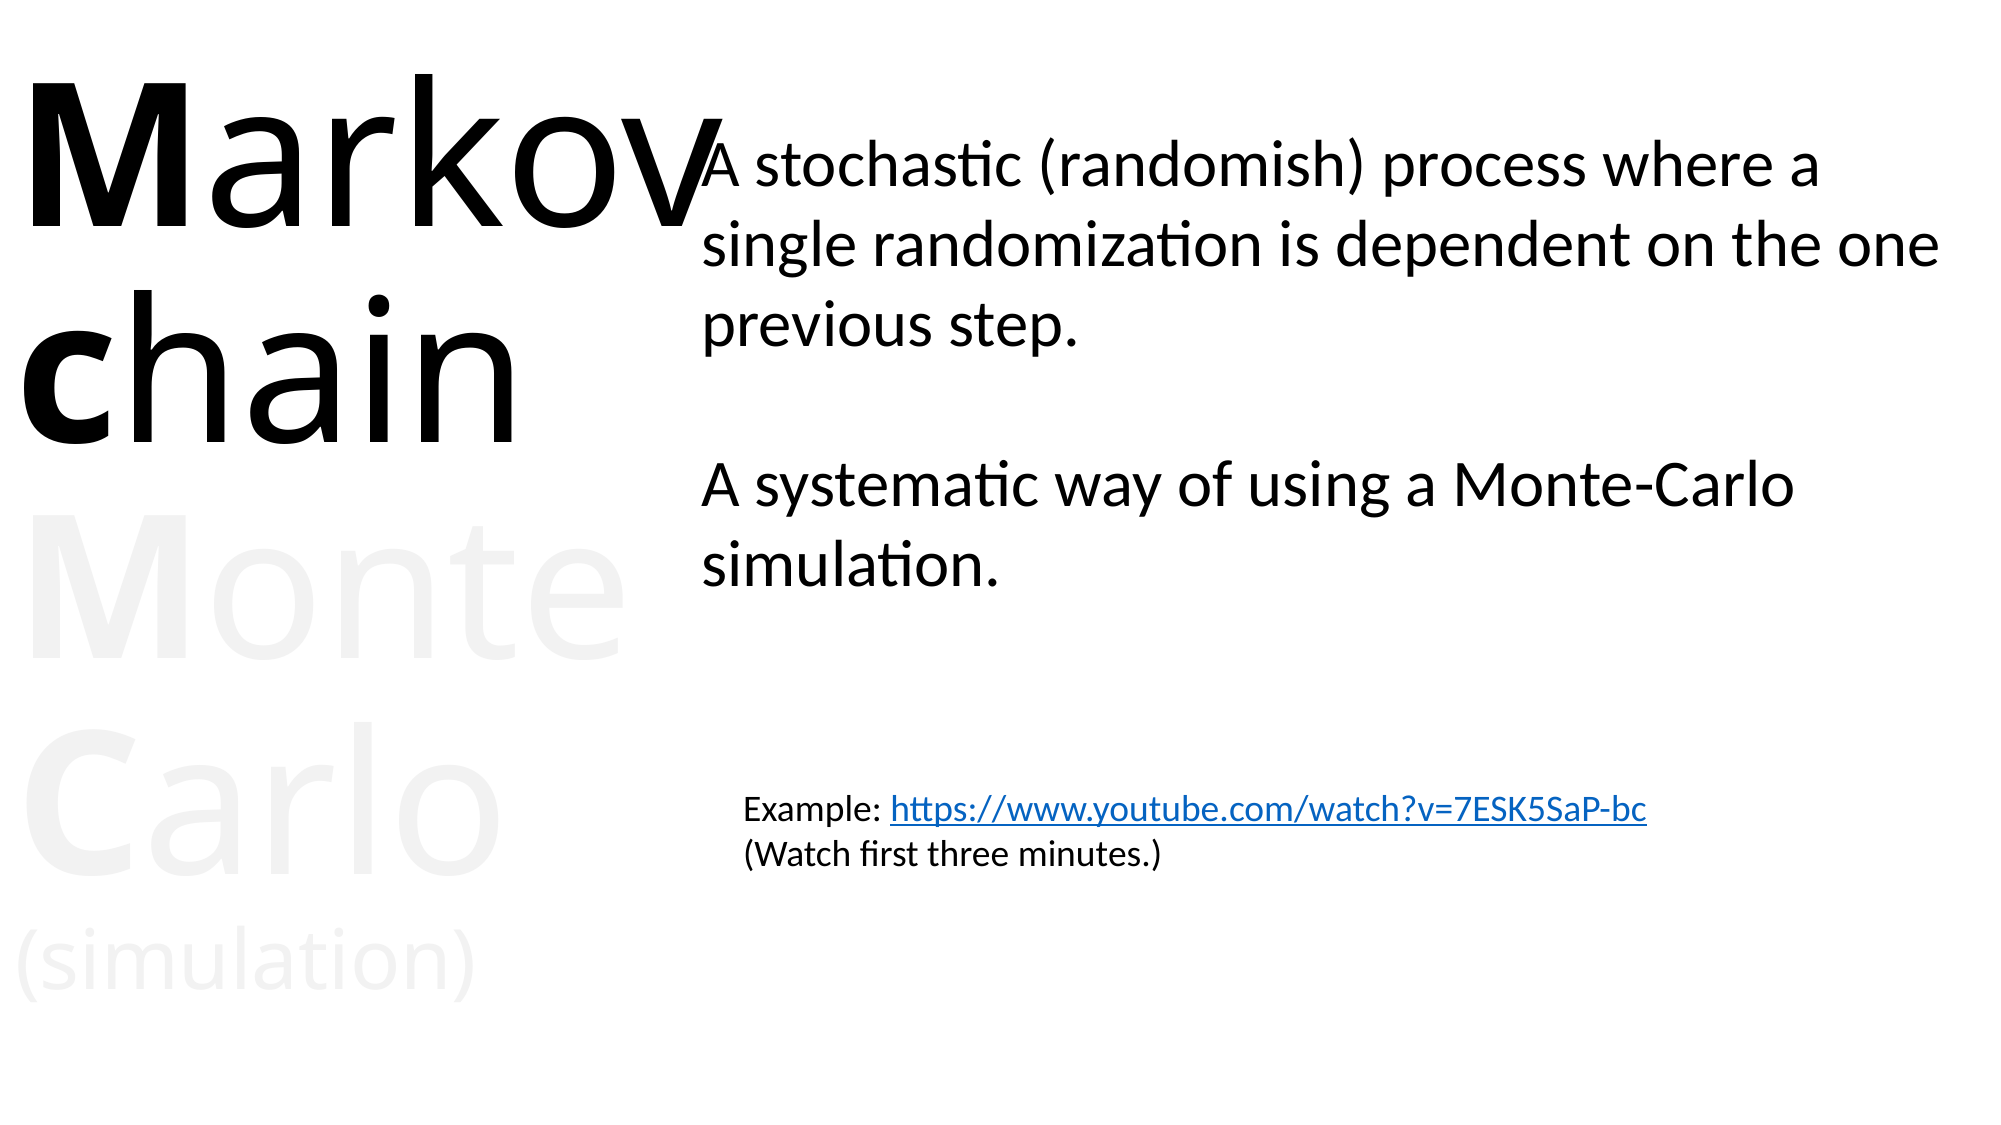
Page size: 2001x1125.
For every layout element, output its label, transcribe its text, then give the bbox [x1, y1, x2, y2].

text_box Example: https://www.youtube.com/watch?v=7ESK5SaP-bc (Watch first three minutes.) [728, 776, 1946, 882]
text_box A stochastic (randomish) process where a single randomization is dependent on the one previous step. A systematic way of using a Monte-Carlo simulation. [686, 112, 1957, 608]
title Markov chain Monte Carlo (simulation) [0, 0, 1725, 1062]
